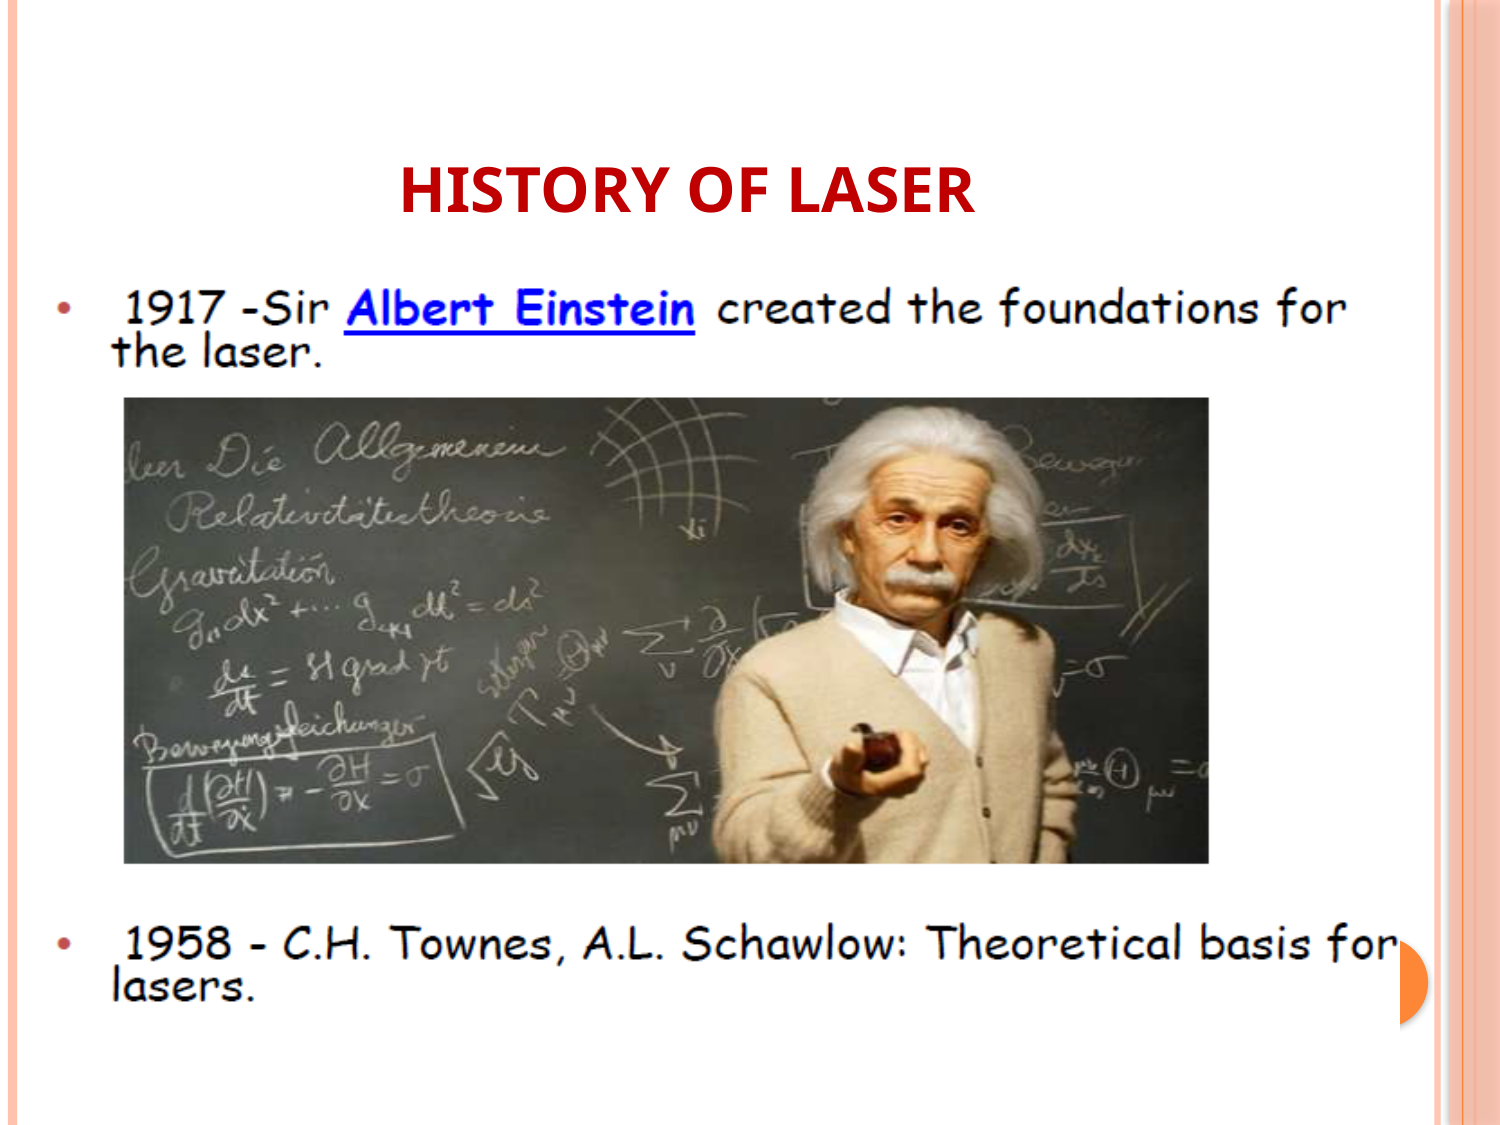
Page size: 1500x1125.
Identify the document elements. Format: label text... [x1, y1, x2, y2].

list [36, 261, 1401, 1051]
title History of laser [75, 45, 1300, 233]
